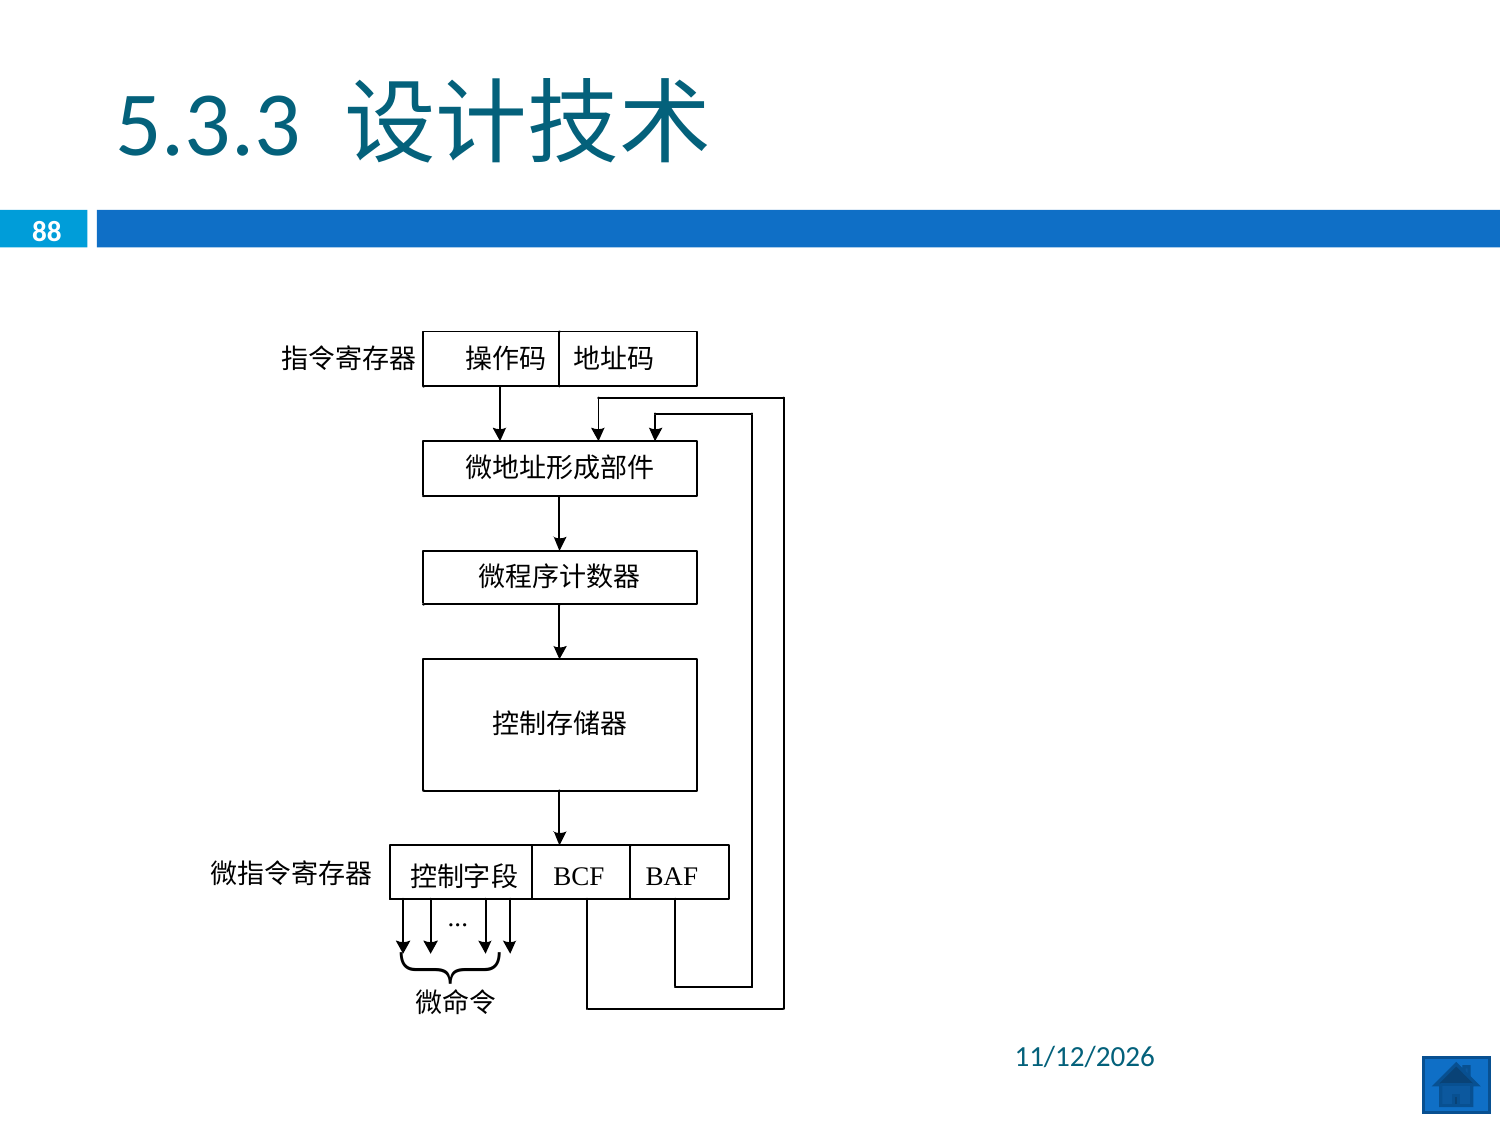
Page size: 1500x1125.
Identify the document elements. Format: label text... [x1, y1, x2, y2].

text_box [182, 302, 789, 1024]
text_box [1423, 1057, 1490, 1113]
text_box 88 [0, 187, 94, 272]
text_box 2020/6/29 [999, 1024, 1438, 1085]
title 5.3.3 设计技术 [100, 37, 1438, 200]
